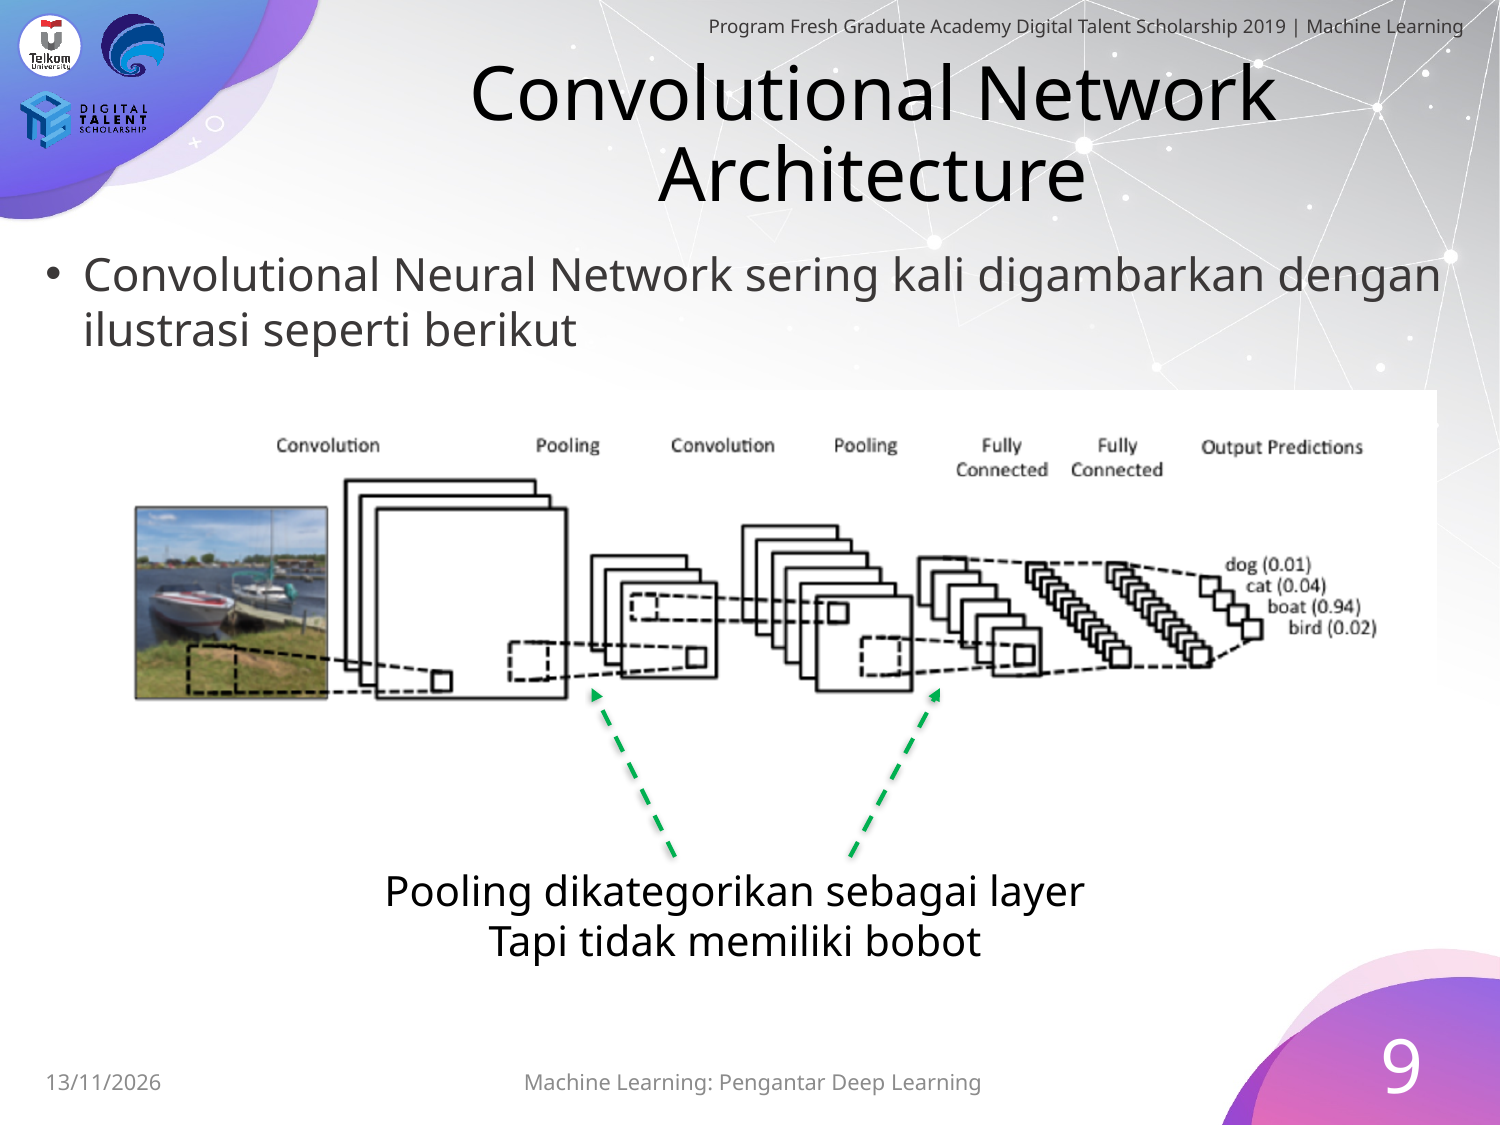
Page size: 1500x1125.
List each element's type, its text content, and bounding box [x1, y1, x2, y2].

title Convolutional Network Architecture [271, 66, 1477, 207]
list Convolutional Neural Network sering kali digambarkan dengan ilustrasi seperti berikut [30, 238, 1477, 1014]
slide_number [30, 1053, 272, 1114]
slide_number 9 [1327, 1025, 1477, 1115]
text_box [591, 688, 675, 857]
picture [0, 0, 1500, 1125]
footer Machine Learning: Pengantar Deep Learning [386, 1053, 1121, 1114]
text_box Pooling dikategorikan sebagai layer Tapi tidak memiliki bobot [369, 857, 1101, 973]
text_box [849, 688, 940, 857]
